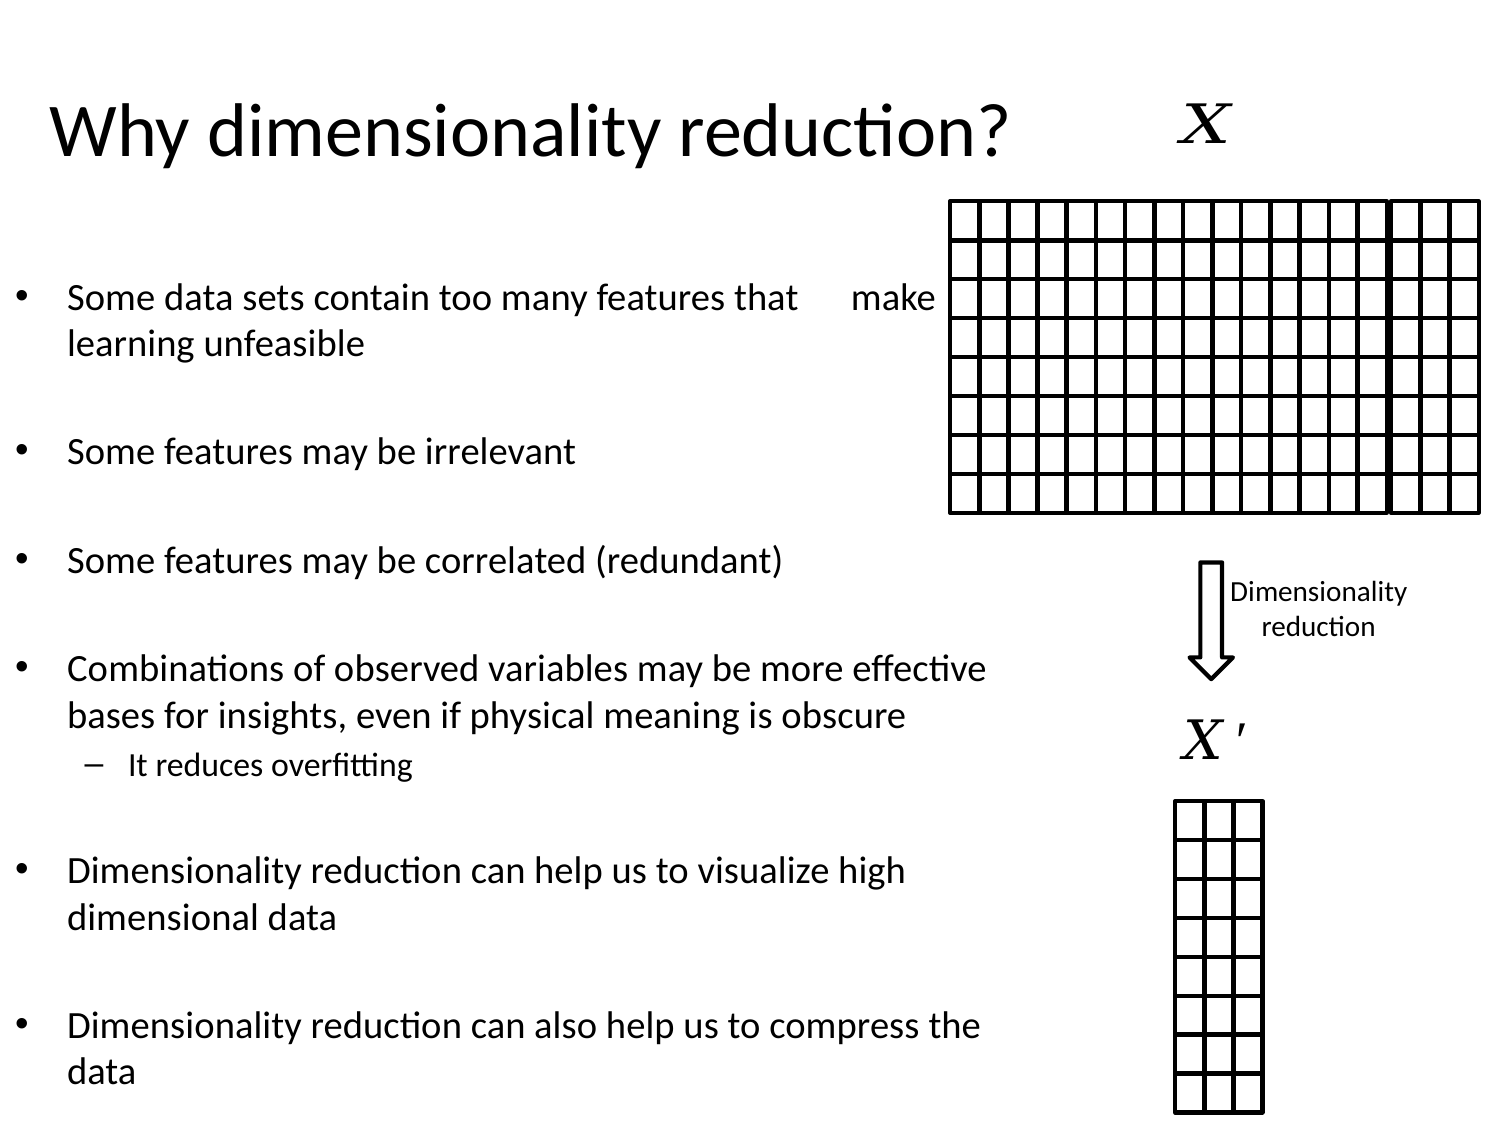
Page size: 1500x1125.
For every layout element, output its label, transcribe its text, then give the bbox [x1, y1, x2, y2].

text_box [1153, 436, 1183, 473]
text_box [1125, 396, 1153, 436]
text_box [1299, 436, 1328, 473]
text_box [1211, 318, 1241, 357]
text_box [1204, 1073, 1232, 1113]
text_box [1125, 201, 1153, 240]
text_box [1125, 436, 1153, 473]
text_box [1299, 318, 1328, 357]
text_box [1037, 396, 1066, 436]
text_box [1299, 473, 1328, 513]
text_box [1183, 396, 1211, 436]
text_box [1270, 201, 1299, 240]
text_box [979, 240, 1007, 280]
text_box [1211, 240, 1241, 280]
text_box [979, 436, 1007, 473]
text_box [950, 436, 979, 473]
text_box [1211, 201, 1241, 240]
text_box [1449, 436, 1479, 473]
text_box [1007, 240, 1037, 280]
text_box [1270, 240, 1299, 280]
text_box [1390, 473, 1420, 513]
text_box [1390, 357, 1420, 396]
text_box [1420, 280, 1449, 318]
text_box [1175, 801, 1204, 840]
text_box [1270, 280, 1299, 318]
text_box [1007, 318, 1037, 357]
text_box [1204, 801, 1232, 840]
text_box [1357, 436, 1387, 473]
text_box [1232, 801, 1263, 840]
text_box [1390, 280, 1420, 318]
text_box [1204, 840, 1232, 880]
text_box [1328, 436, 1357, 473]
text_box [1420, 436, 1449, 473]
text_box [1153, 357, 1183, 396]
text_box [1096, 396, 1125, 436]
text_box [1125, 473, 1153, 513]
text_box [1175, 840, 1204, 880]
text_box [1357, 357, 1387, 396]
text_box [1183, 280, 1211, 318]
text_box [1270, 357, 1299, 396]
text_box [1183, 318, 1211, 357]
text_box [1390, 318, 1420, 357]
text_box [1007, 357, 1037, 396]
text_box [1390, 436, 1420, 473]
text_box [1390, 396, 1420, 436]
text_box [1232, 917, 1263, 957]
text_box [1007, 436, 1037, 473]
text_box [1241, 357, 1270, 396]
text_box [1037, 201, 1066, 240]
text_box [1125, 357, 1153, 396]
text_box [979, 357, 1007, 396]
text_box [1299, 357, 1328, 396]
text_box [1175, 917, 1204, 957]
text_box [1204, 1035, 1232, 1073]
text_box [1241, 280, 1270, 318]
text_box [1328, 396, 1357, 436]
text_box [1328, 280, 1357, 318]
text_box [1096, 280, 1125, 318]
list Some data sets contain too many features that make learning unfeasible Some features may be irrelevant Some features may be correlated (redundant) Combinations of observed variables may be more effective bases for insights, even if physical meaning is obscure It reduces overfitting Dimensionality reduction can help us to visualize high dimensional data Dimensionality reduction can also help us to compress the data [0, 264, 1009, 1125]
text_box [1299, 240, 1328, 280]
text_box [1420, 240, 1449, 280]
text_box [1066, 436, 1096, 473]
text_box [1420, 396, 1449, 436]
text_box [1211, 473, 1241, 513]
text_box [1096, 473, 1125, 513]
text_box [979, 201, 1007, 240]
text_box [979, 473, 1007, 513]
text_box [950, 280, 979, 318]
text_box [1328, 357, 1357, 396]
text_box [1241, 473, 1270, 513]
text_box [1153, 473, 1183, 513]
text_box [1066, 396, 1096, 436]
text_box [1241, 436, 1270, 473]
text_box [1153, 240, 1183, 280]
text_box [950, 201, 979, 240]
text_box [1328, 318, 1357, 357]
text_box [1232, 840, 1263, 880]
text_box [1204, 995, 1232, 1035]
text_box [1357, 473, 1387, 513]
text_box [1270, 436, 1299, 473]
text_box [1232, 880, 1263, 917]
text_box [1183, 473, 1211, 513]
text_box [1204, 957, 1232, 995]
text_box [1037, 240, 1066, 280]
text_box [1211, 357, 1241, 396]
text_box [1153, 201, 1183, 240]
text_box [1211, 396, 1241, 436]
text_box [1183, 357, 1211, 396]
text_box [1449, 280, 1479, 318]
text_box [1449, 357, 1479, 396]
text_box [1328, 473, 1357, 513]
text_box Dimensionality reduction [1212, 564, 1425, 650]
text_box [1241, 396, 1270, 436]
text_box [1096, 240, 1125, 280]
text_box [1211, 436, 1241, 473]
text_box [950, 357, 979, 396]
text_box [1187, 560, 1235, 682]
text_box [1175, 1073, 1204, 1113]
text_box [1299, 201, 1328, 240]
text_box [1066, 357, 1096, 396]
text_box [1066, 280, 1096, 318]
text_box [1232, 1073, 1263, 1113]
text_box [1449, 240, 1479, 280]
text_box [1175, 957, 1204, 995]
text_box [1204, 880, 1232, 917]
text_box [1241, 201, 1270, 240]
text_box [1420, 201, 1449, 240]
text_box [1175, 995, 1204, 1035]
text_box [1007, 201, 1037, 240]
text_box [1153, 396, 1183, 436]
text_box [1183, 240, 1211, 280]
text_box [1204, 917, 1232, 957]
text_box [1390, 201, 1420, 240]
text_box [1357, 240, 1387, 280]
text_box [1037, 357, 1066, 396]
text_box [950, 318, 979, 357]
text_box [950, 240, 979, 280]
text_box [1328, 201, 1357, 240]
text_box [950, 473, 979, 513]
text_box [1270, 318, 1299, 357]
text_box [1357, 280, 1387, 318]
text_box [1357, 201, 1387, 240]
text_box [1232, 995, 1263, 1035]
text_box [1232, 1035, 1263, 1073]
text_box [1390, 240, 1420, 280]
text_box [1449, 396, 1479, 436]
text_box [979, 280, 1007, 318]
text_box [1066, 201, 1096, 240]
text_box [1037, 473, 1066, 513]
text_box [1096, 318, 1125, 357]
text_box [1175, 1035, 1204, 1073]
text_box [1299, 396, 1328, 436]
text_box [950, 396, 979, 436]
text_box [1066, 318, 1096, 357]
text_box [1211, 280, 1241, 318]
text_box [1270, 396, 1299, 436]
text_box [1037, 436, 1066, 473]
text_box [1241, 240, 1270, 280]
text_box [1357, 396, 1387, 436]
text_box [1007, 473, 1037, 513]
text_box [1007, 396, 1037, 436]
text_box [1232, 957, 1263, 995]
text_box [1357, 318, 1387, 357]
text_box [1183, 436, 1211, 473]
text_box [1270, 473, 1299, 513]
text_box [1066, 240, 1096, 280]
text_box [979, 396, 1007, 436]
text_box [1420, 318, 1449, 357]
text_box [1420, 473, 1449, 513]
text_box [1037, 318, 1066, 357]
text_box [1096, 201, 1125, 240]
text_box [1125, 318, 1153, 357]
title Why dimensionality reduction? [24, 32, 1038, 220]
text_box [1175, 880, 1204, 917]
text_box [1007, 280, 1037, 318]
text_box [1037, 280, 1066, 318]
text_box [1328, 240, 1357, 280]
text_box [1066, 473, 1096, 513]
text_box [1153, 280, 1183, 318]
text_box [1449, 201, 1479, 240]
text_box [1153, 318, 1183, 357]
text_box [1183, 201, 1211, 240]
text_box [1241, 318, 1270, 357]
text_box [1449, 318, 1479, 357]
text_box [1096, 436, 1125, 473]
text_box [1299, 280, 1328, 318]
text_box [1125, 240, 1153, 280]
text_box [979, 318, 1007, 357]
text_box [1125, 280, 1153, 318]
text_box [1096, 357, 1125, 396]
text_box [1420, 357, 1449, 396]
text_box [1449, 473, 1479, 513]
